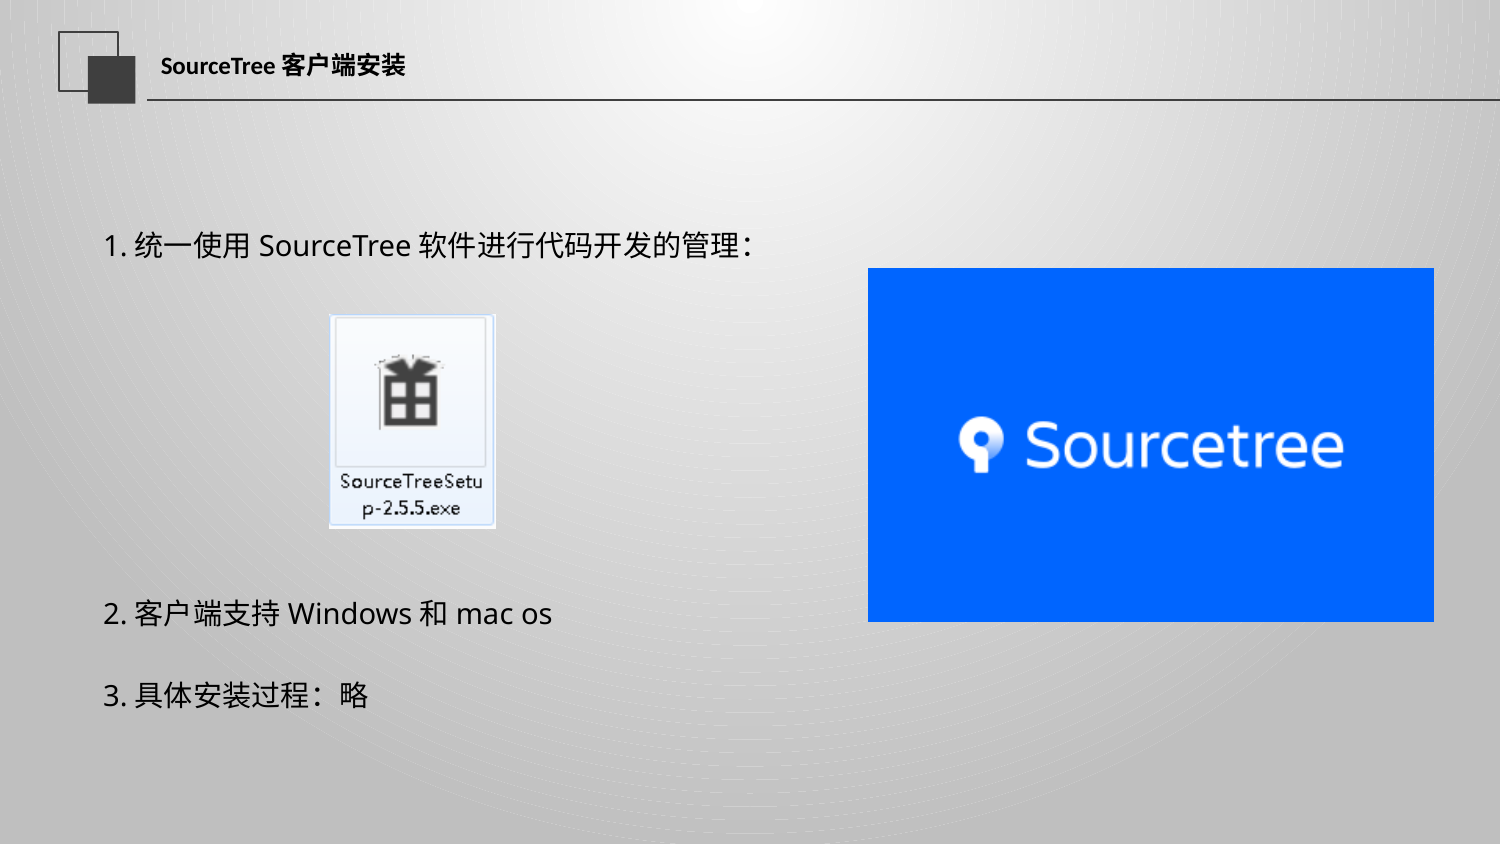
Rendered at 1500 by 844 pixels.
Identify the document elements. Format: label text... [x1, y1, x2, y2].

title SourceTree客户端安装 [145, 32, 680, 97]
picture [329, 314, 496, 530]
picture [867, 267, 1434, 622]
text_box 1.统一使用SourceTree软件进行代码开发的管理： 2.客户端支持Windows和mac os 3.具体安装过程：略 [88, 178, 846, 777]
